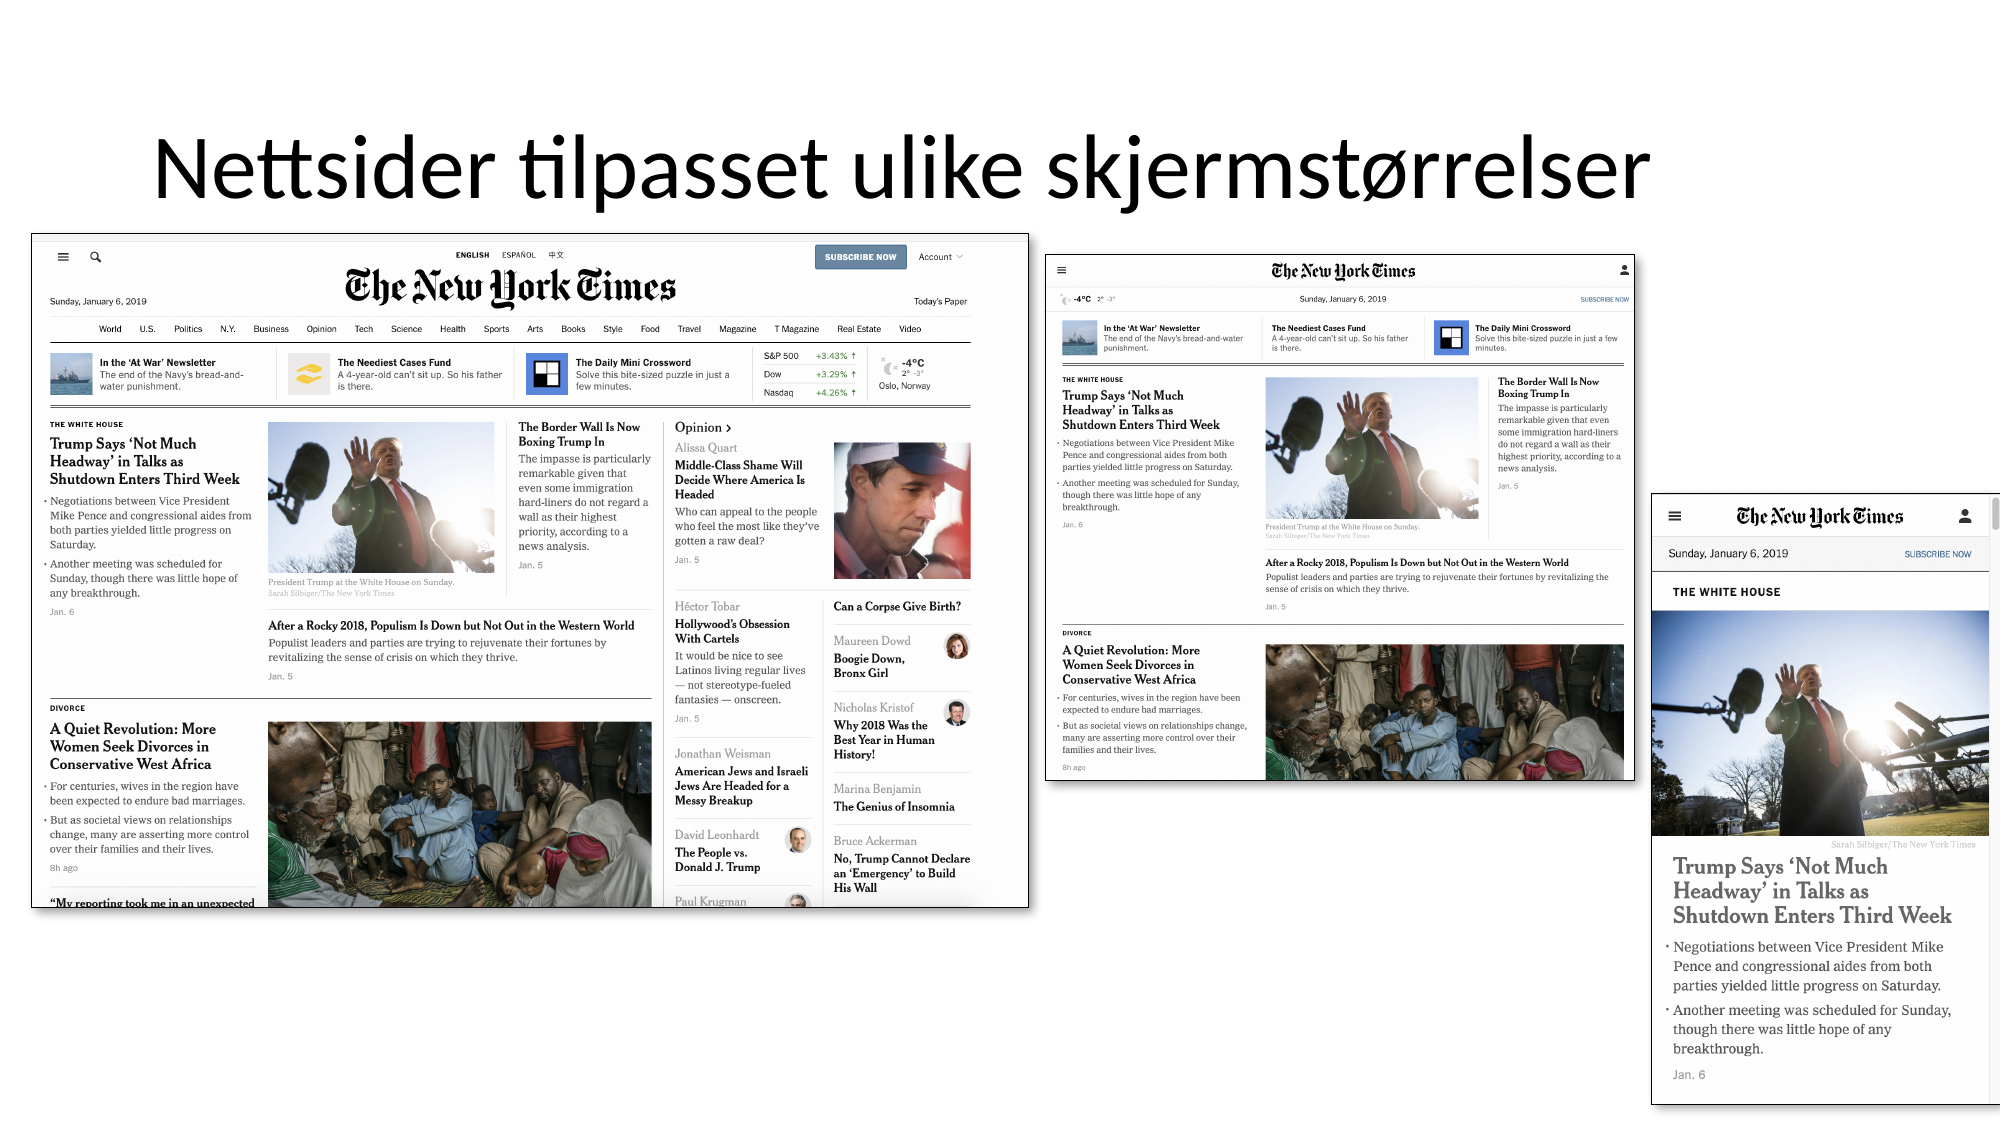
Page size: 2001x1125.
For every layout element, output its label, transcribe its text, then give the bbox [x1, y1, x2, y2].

picture [1651, 493, 2000, 1105]
picture [31, 233, 1028, 907]
title Nettsider tilpasset ulike skjermstørrelser [137, 59, 1863, 278]
picture [1045, 254, 1634, 780]
